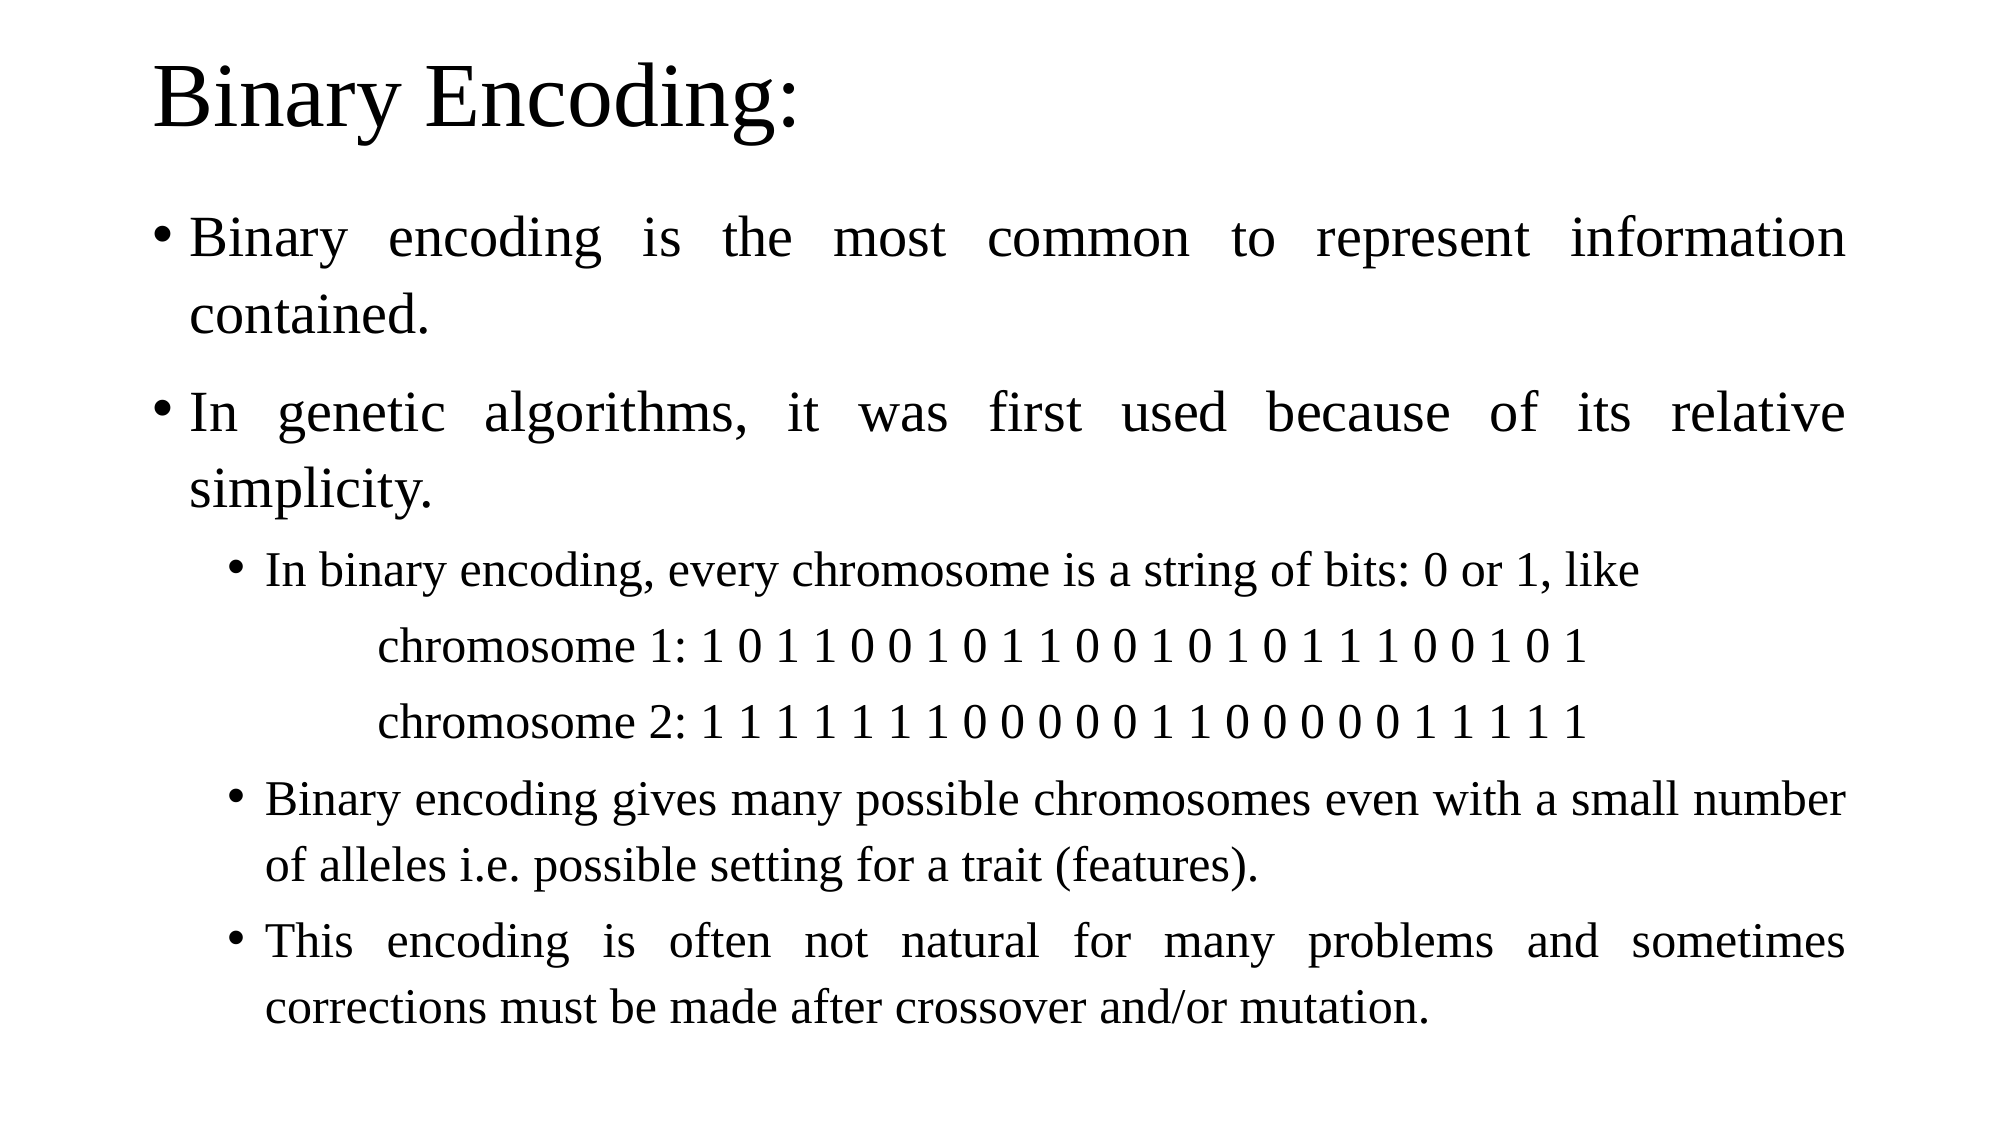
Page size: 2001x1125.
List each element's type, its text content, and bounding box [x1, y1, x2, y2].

title Binary Encoding: [137, 27, 1863, 166]
list Binary encoding is the most common to represent information contained. In genetic algorithms, it was first used because of its relative simplicity. In binary encoding, every chromosome is a string of bits: 0 or 1, like chromosome 1: 1 0 1 1 0 0 1 0 1 1 0 0 1 0 1 0 1 1 1 0 0 1 0 1 chromosome 2: 1 1 1 1 1 1 1 0 0 0 0 0 1 1 0 0 0 0 0 1 1 1 1 1 Binary encoding gives many possible chromosomes even with a small number of alleles i.e. possible setting for a trait (features). This encoding is often not natural for many problems and sometimes corrections must be made after crossover and/or mutation. [137, 183, 1863, 1093]
